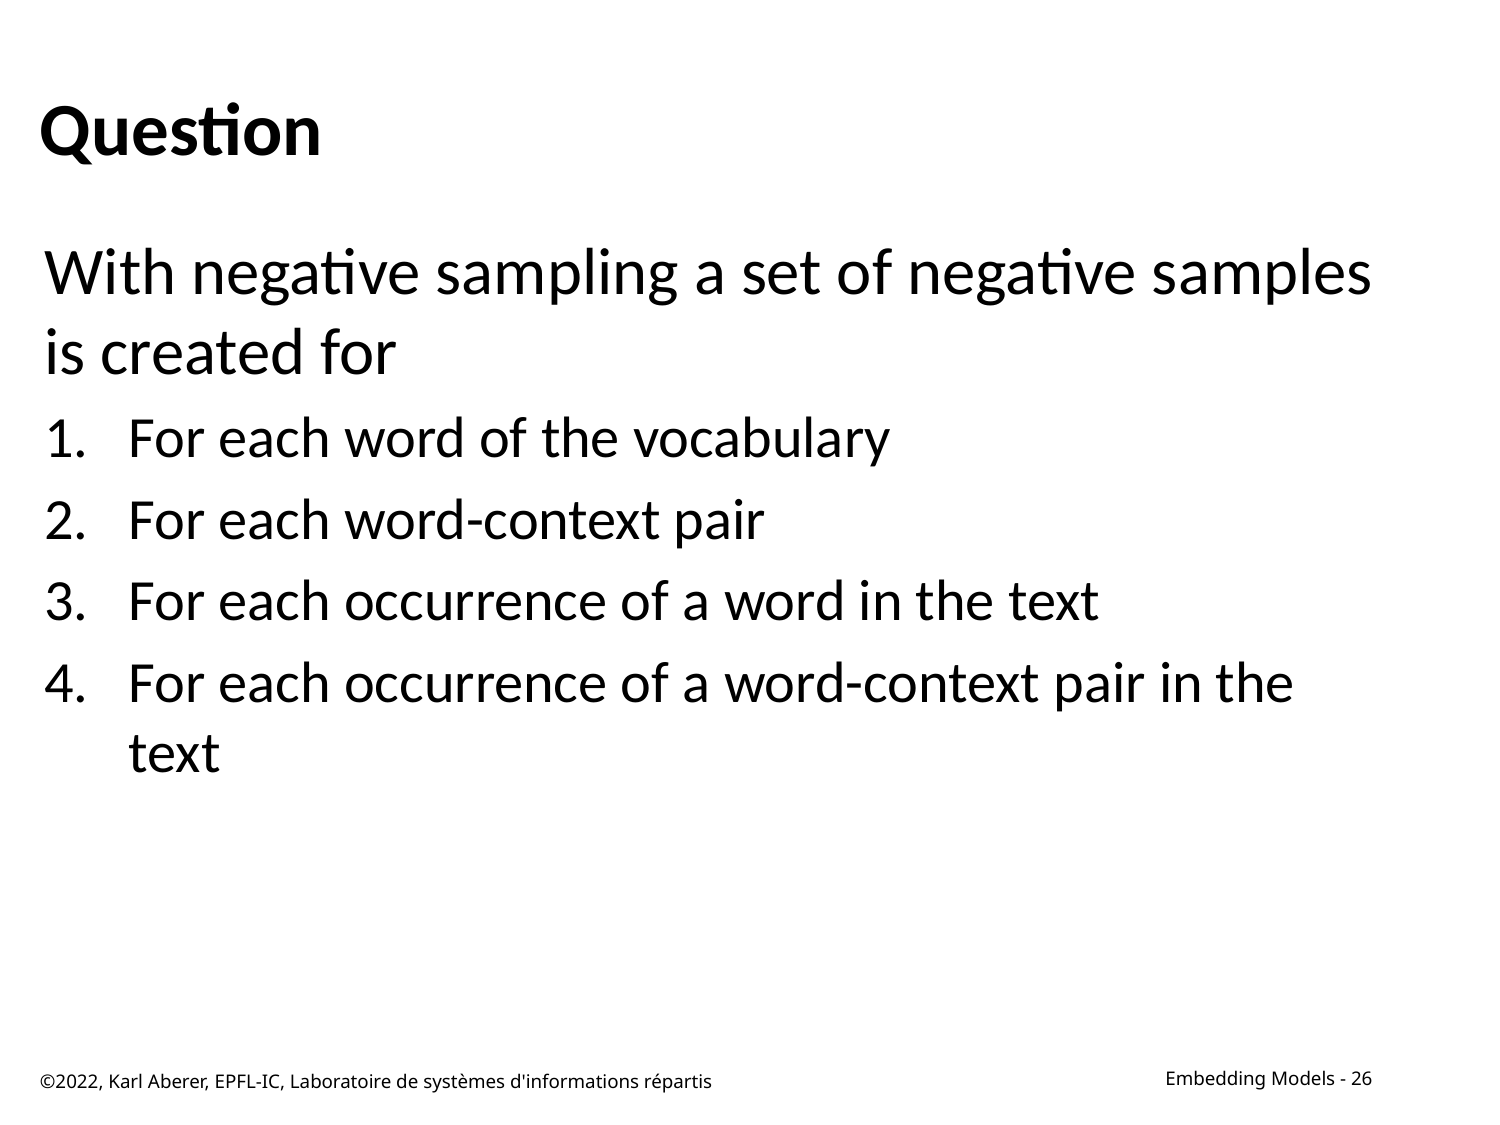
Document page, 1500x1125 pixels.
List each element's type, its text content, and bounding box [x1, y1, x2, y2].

title Question [24, 49, 1388, 201]
list With negative sampling a set of negative samples is created for For each word of the vocabulary For each word-context pair For each occurrence of a word in the text For each occurrence of a word-context pair in the text [29, 219, 1393, 1046]
footer ©2022, Karl Aberer, EPFL-IC, Laboratoire de systèmes d'informations répartis [24, 1062, 988, 1101]
